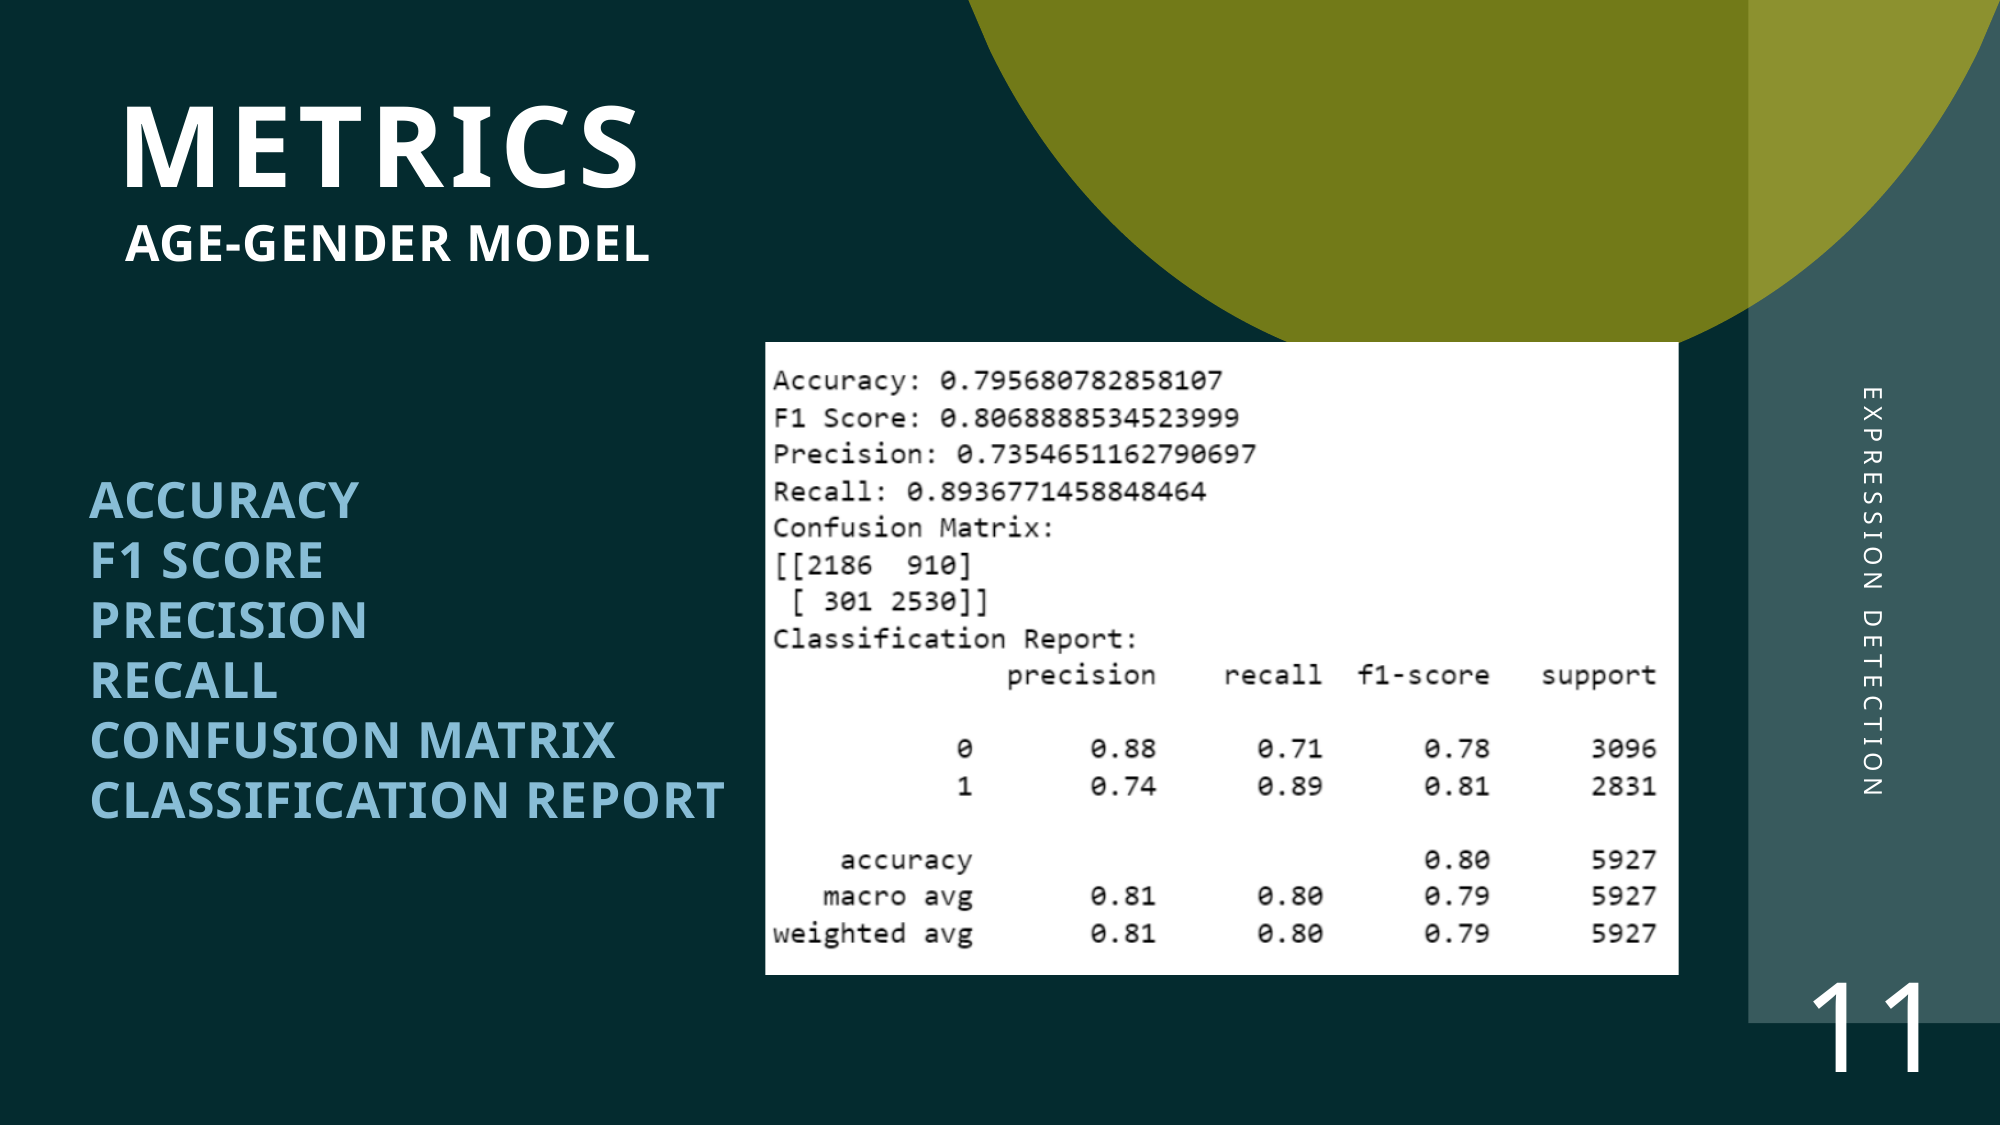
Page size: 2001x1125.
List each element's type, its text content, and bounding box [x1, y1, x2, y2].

title METRICS [102, 82, 804, 253]
picture [765, 342, 1679, 975]
list AGE-GENDER MODEL [110, 204, 796, 265]
text_box ACCURACY F1 SCORE PRECISION RECALL CONFUSION MATRIX CLASSIFICATION REPORT [74, 460, 765, 521]
footer EXPRESSION DETECTION [1748, 243, 2000, 939]
slide_number 11 [1748, 939, 2000, 1125]
